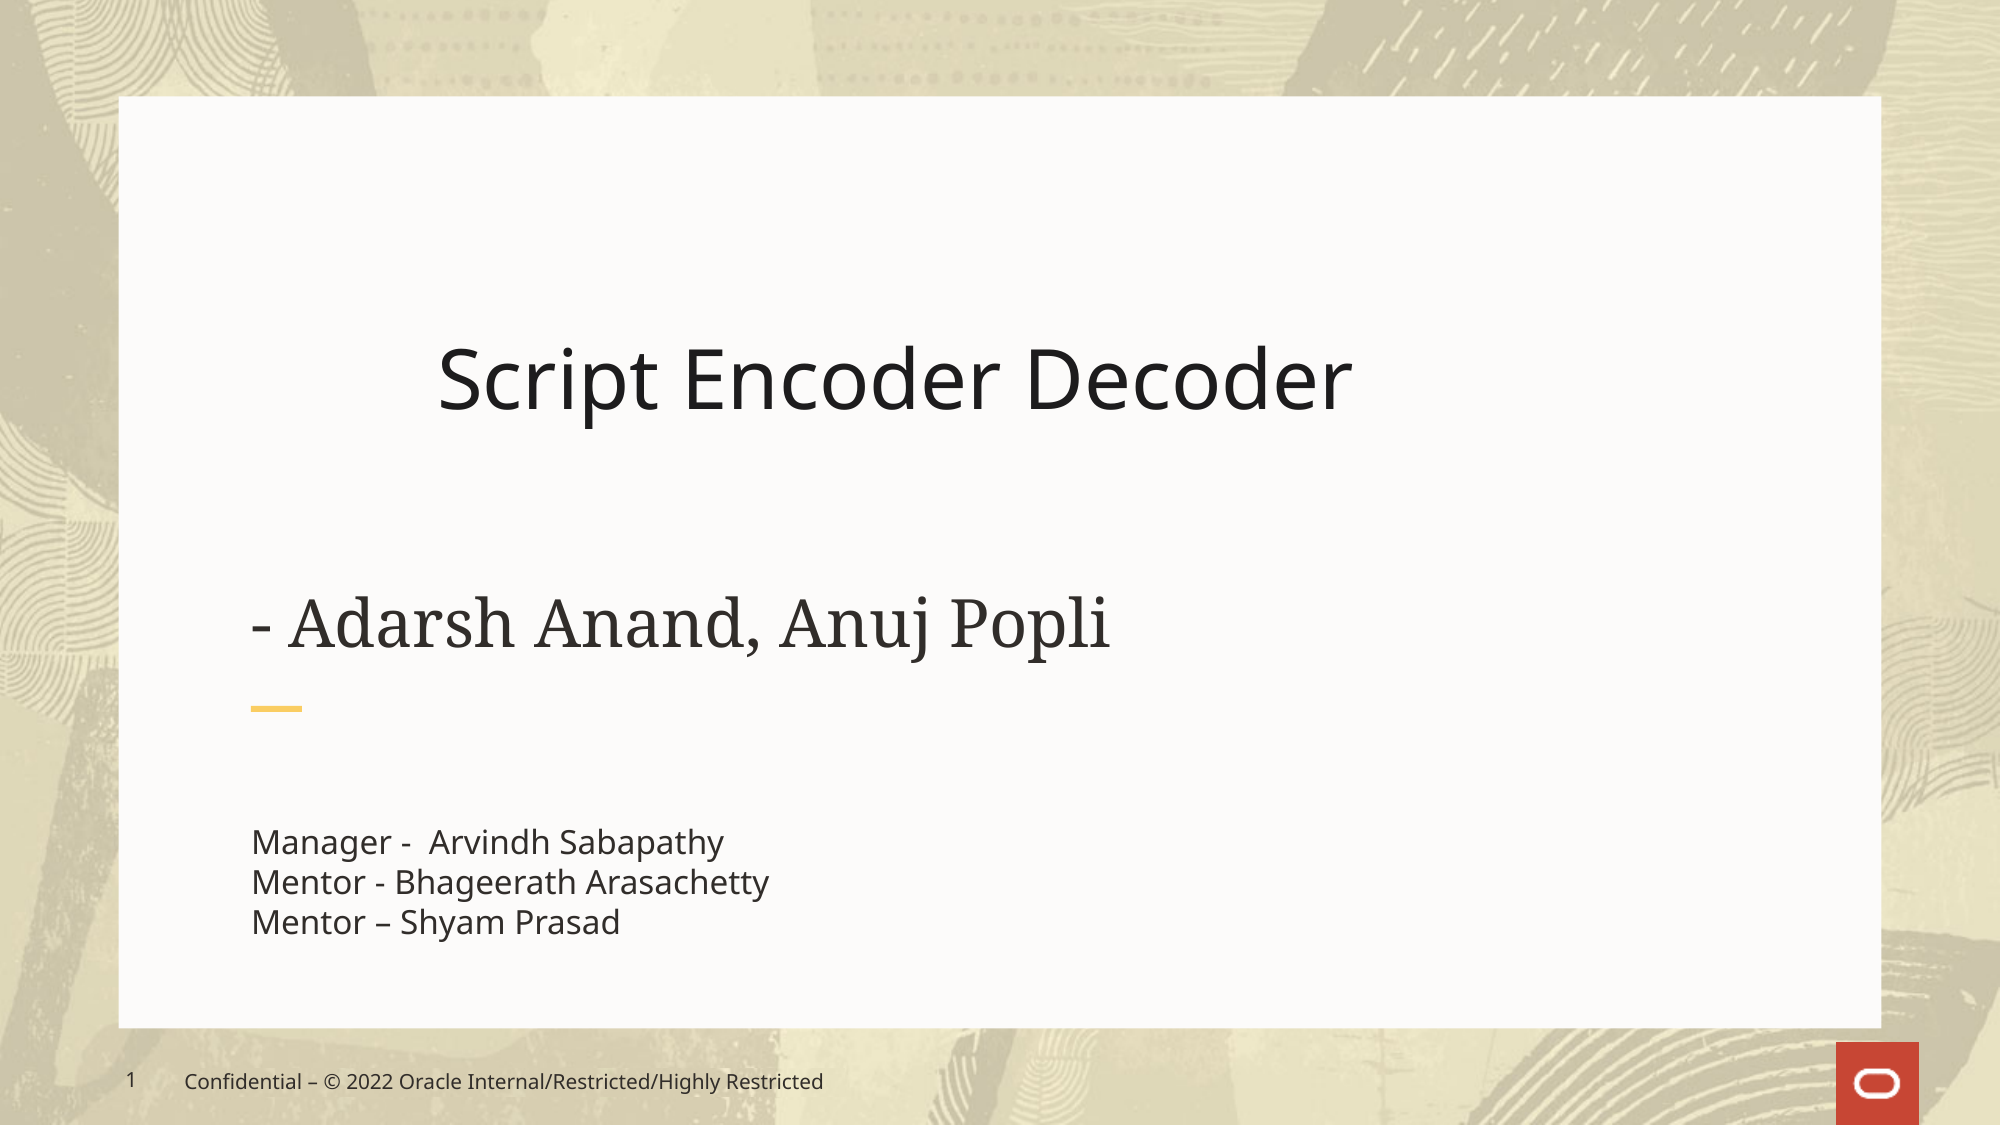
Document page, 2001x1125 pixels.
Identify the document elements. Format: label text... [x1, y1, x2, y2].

picture [0, 0, 2000, 1125]
list Manager - Arvindh Sabapathy Mentor - Bhageerath Arasachetty Mentor – Shyam Prasad [251, 814, 1755, 901]
list - Adarsh Anand, Anuj Popli [251, 180, 1755, 669]
text_box Confidential – © 2022 Oracle Internal/Restricted/Highly Restricted [169, 1060, 845, 1101]
title Script Encoder Decoder [422, 308, 2000, 458]
